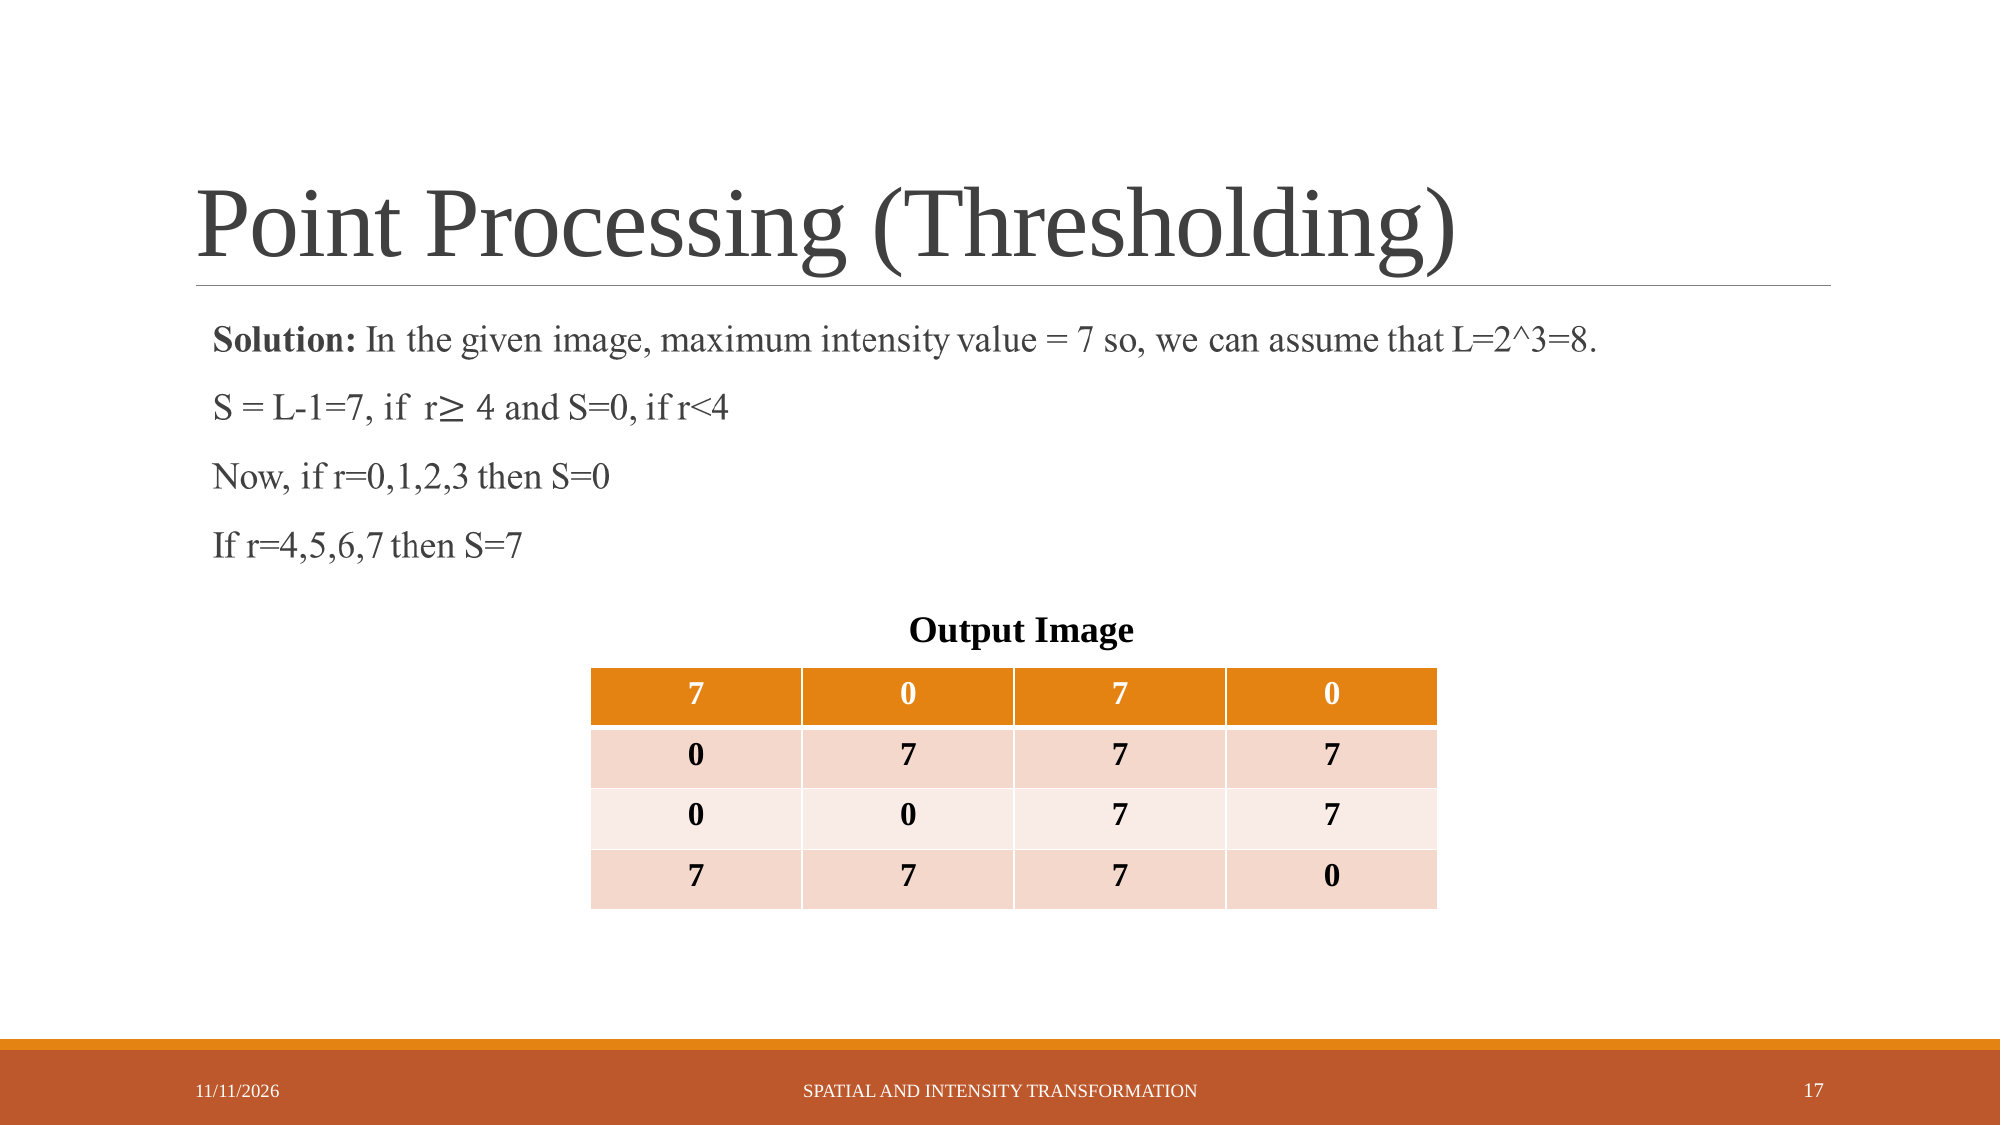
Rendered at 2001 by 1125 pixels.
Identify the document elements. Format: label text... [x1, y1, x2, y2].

slide_number 17 [1624, 1059, 1840, 1120]
table_cell 0 [803, 789, 1013, 849]
list [189, 302, 1840, 963]
table_header 0 [803, 668, 1013, 725]
table_cell 0 [1227, 850, 1437, 909]
table_cell 0 [591, 730, 801, 788]
table_cell 7 [1015, 730, 1225, 788]
table_cell 7 [803, 730, 1013, 788]
table_header 7 [1015, 668, 1225, 725]
title Point Processing (Thresholding) [179, 47, 1830, 285]
table_header 0 [1227, 668, 1437, 725]
table_cell 7 [1227, 789, 1437, 849]
table_cell 7 [591, 850, 801, 909]
table_cell 7 [1015, 850, 1225, 909]
text_box Output Image [893, 597, 1205, 658]
footer Spatial and Intensity Transformation [604, 1059, 1396, 1120]
table_cell 0 [591, 789, 801, 849]
table_cell 7 [1227, 730, 1437, 788]
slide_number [179, 1059, 586, 1120]
table_cell 7 [803, 850, 1013, 909]
table_cell 7 [1015, 789, 1225, 849]
table_header 7 [591, 668, 801, 725]
